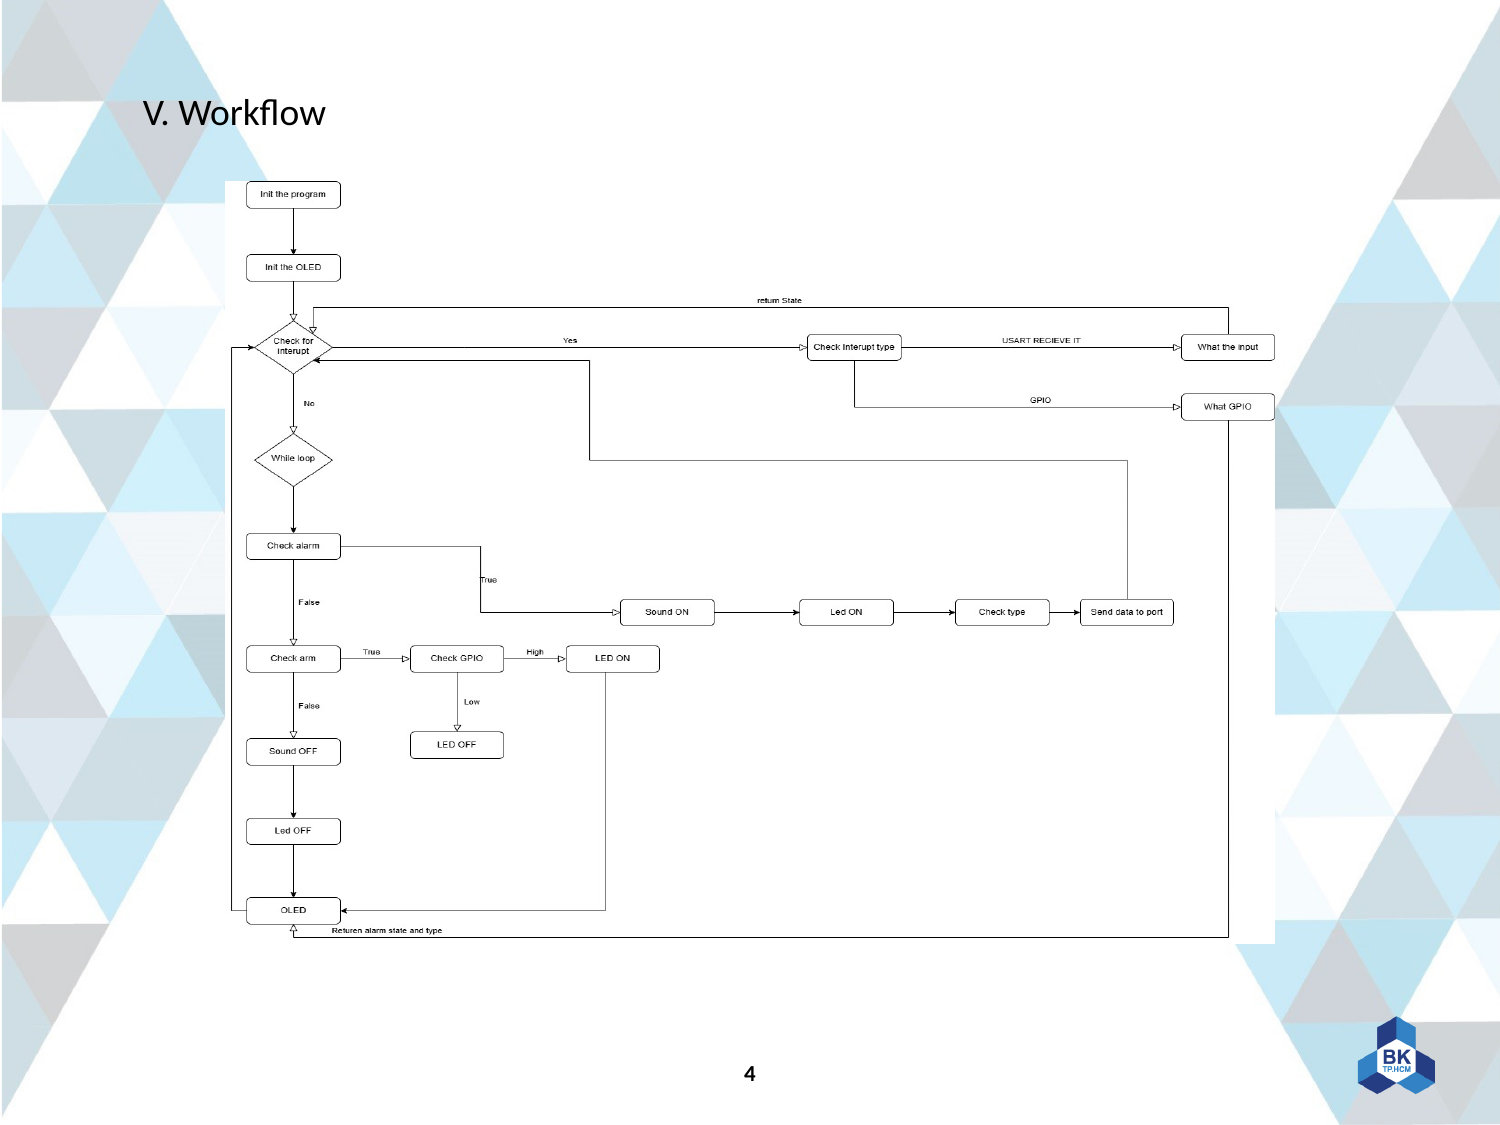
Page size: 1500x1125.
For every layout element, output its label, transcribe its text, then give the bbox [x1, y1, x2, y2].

footer 4 [496, 1042, 1004, 1103]
picture [0, 0, 1500, 1125]
text_box V. Workflow [128, 80, 1042, 140]
